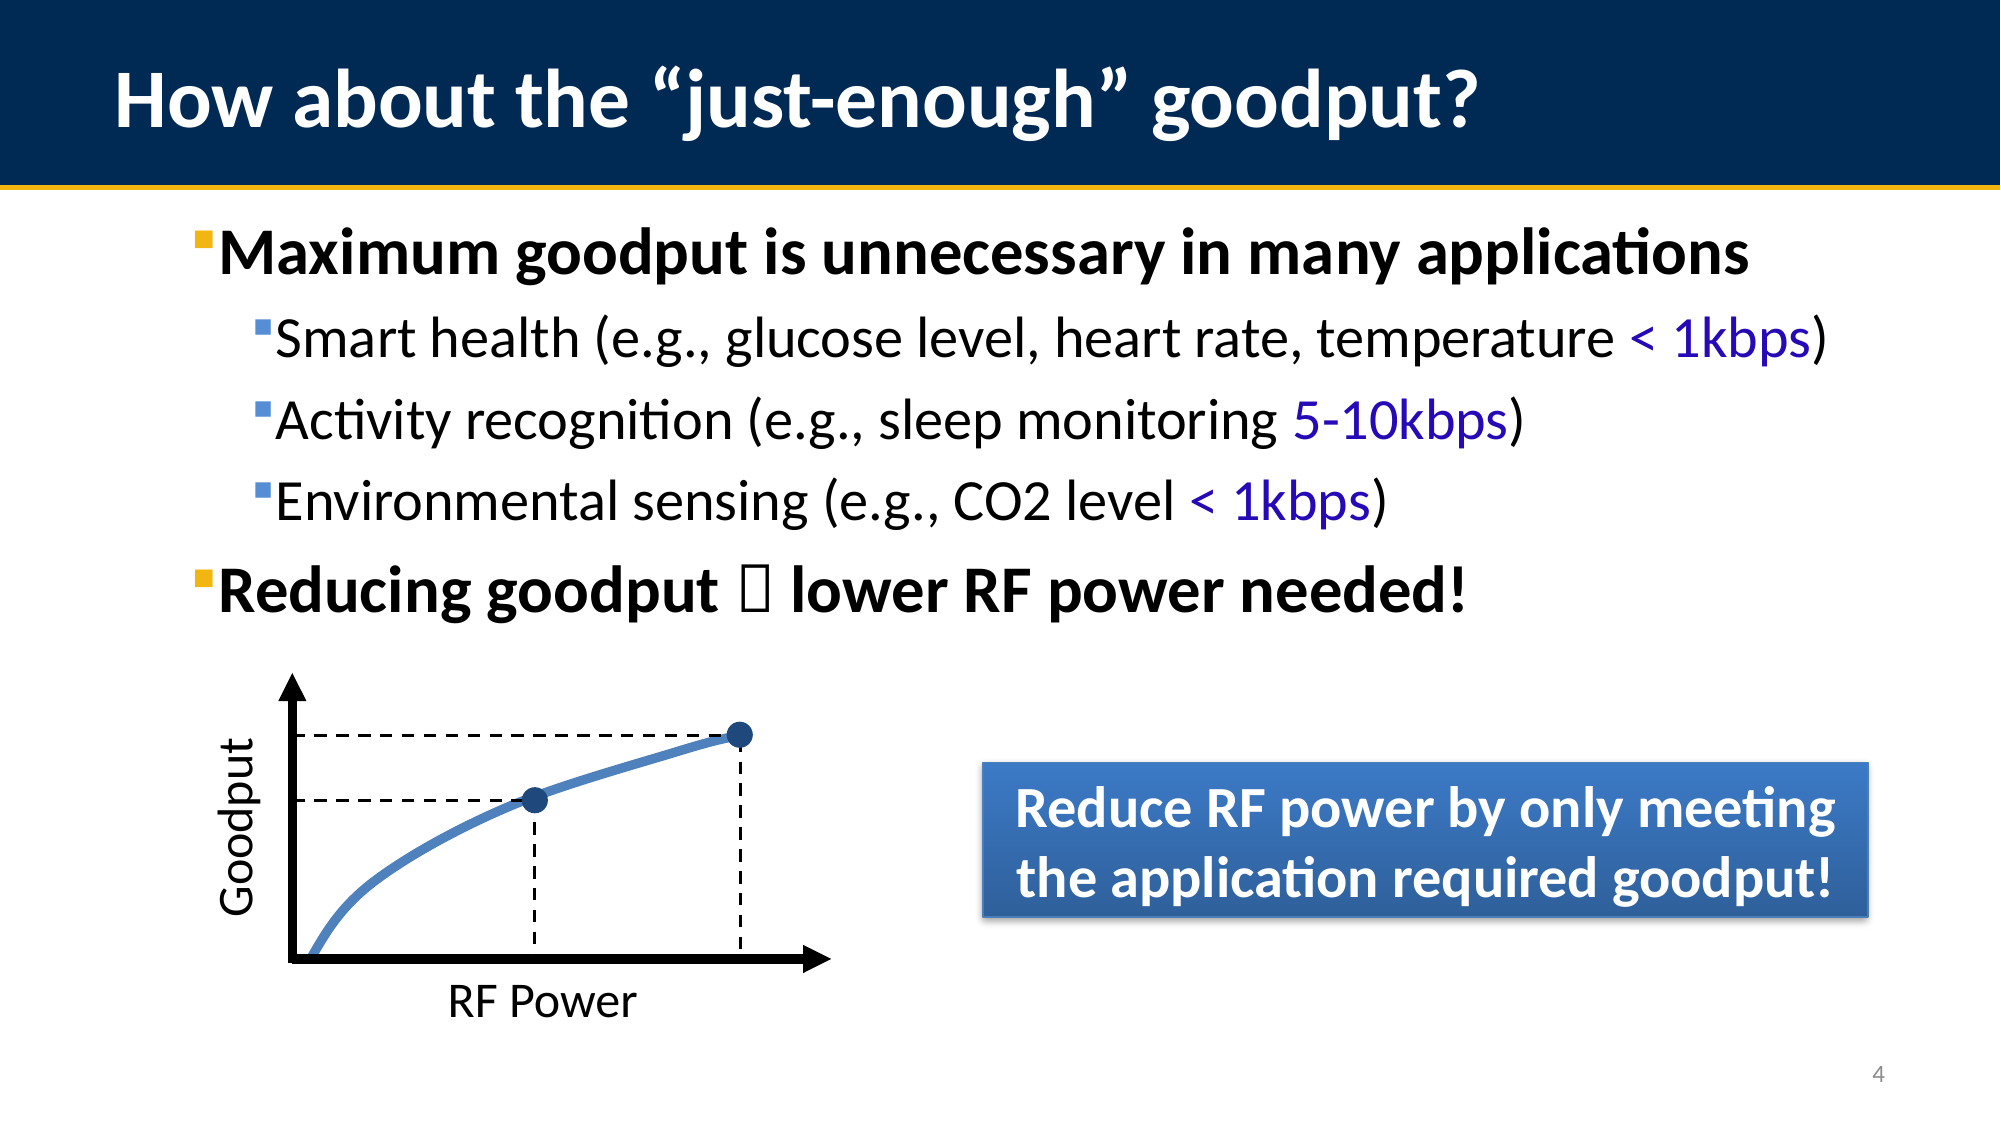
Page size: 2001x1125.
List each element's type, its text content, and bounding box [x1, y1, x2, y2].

text_box Goodput [194, 704, 270, 933]
list Maximum goodput is unnecessary in many applications Smart health (e.g., glucose level, heart rate, temperature < 1kbps) Activity recognition (e.g., sleep monitoring 5-10kbps) Environmental sensing (e.g., CO2 level < 1kbps) Reducing goodput  lower RF power needed! [99, 200, 1900, 1091]
text_box RF Power [432, 967, 663, 1035]
text_box [521, 787, 548, 813]
text_box Reduce RF power by only meeting the application required goodput! [982, 762, 1869, 918]
text_box [726, 721, 753, 748]
title How about the “just-enough” goodput? [99, 0, 1900, 188]
slide_number 4 [1433, 1042, 1900, 1103]
